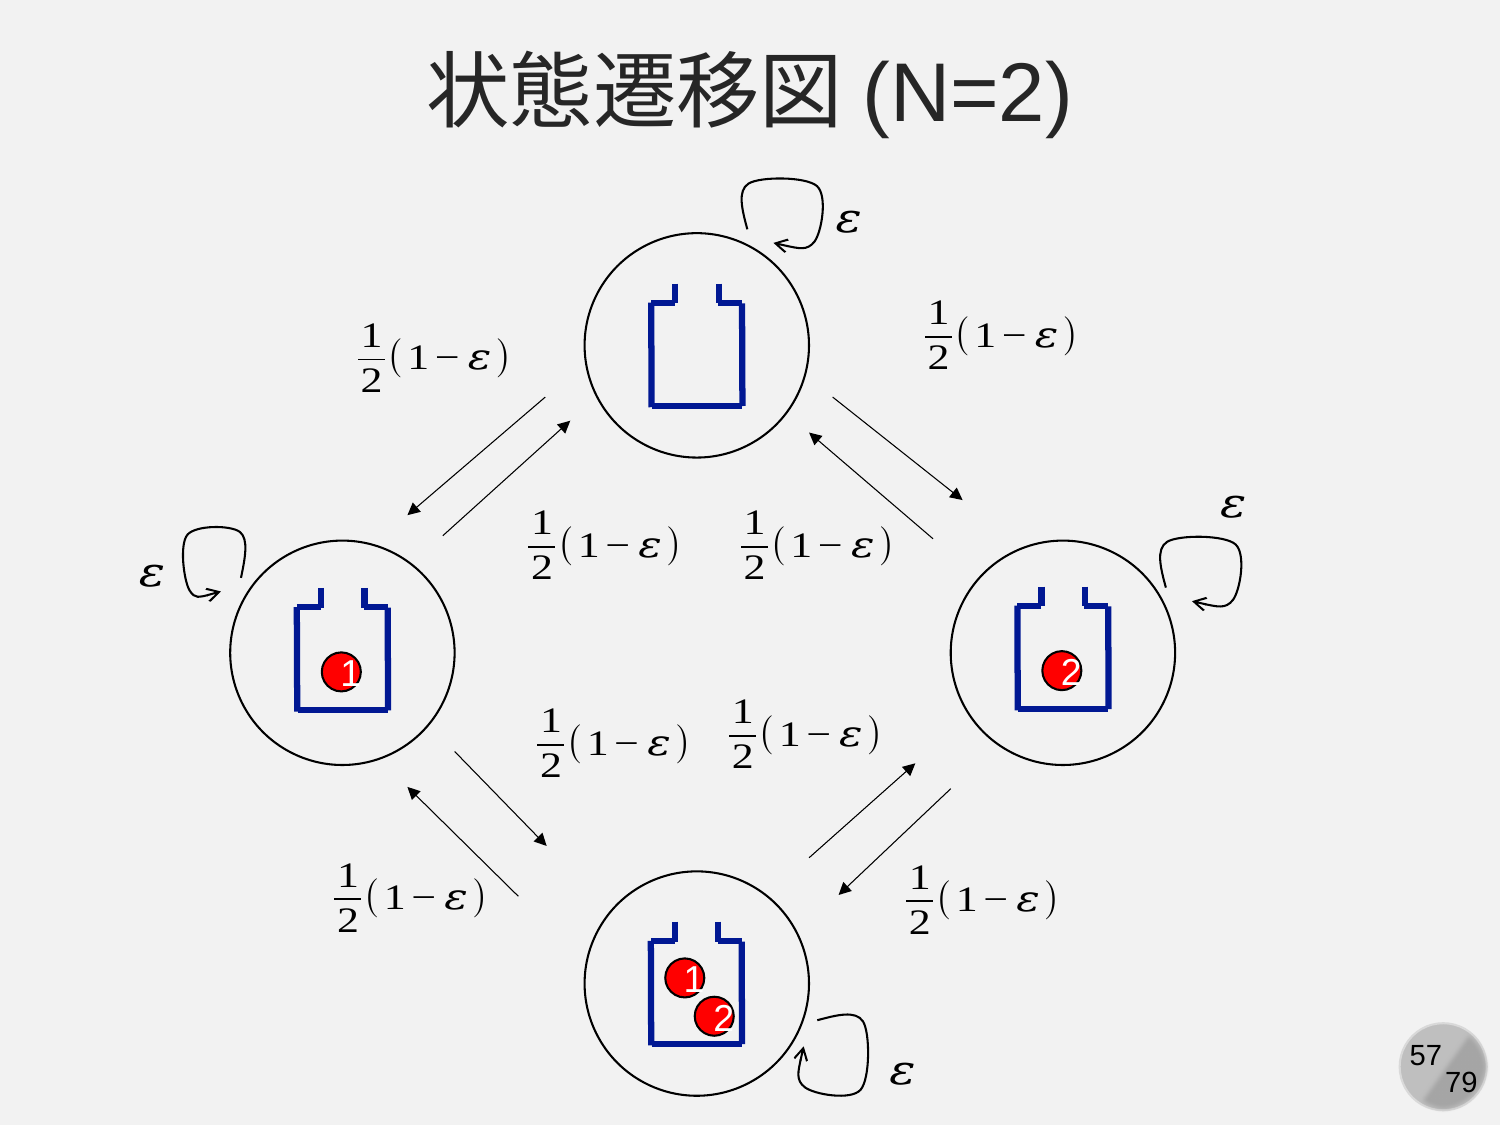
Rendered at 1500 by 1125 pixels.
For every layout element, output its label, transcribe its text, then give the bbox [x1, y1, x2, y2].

text_box [1159, 535, 1243, 612]
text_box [808, 763, 916, 858]
list 状態遷移図(N=2) [0, 31, 1500, 155]
text_box [949, 539, 1177, 767]
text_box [1017, 586, 1109, 711]
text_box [407, 397, 546, 516]
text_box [808, 432, 933, 539]
text_box [740, 177, 824, 253]
text_box [181, 525, 247, 602]
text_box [442, 420, 571, 536]
text_box [793, 1013, 870, 1097]
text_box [454, 751, 547, 846]
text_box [838, 788, 951, 895]
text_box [651, 283, 743, 408]
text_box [832, 397, 963, 501]
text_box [650, 921, 743, 1046]
text_box [583, 232, 811, 459]
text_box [296, 587, 389, 712]
text_box [229, 539, 456, 767]
text_box [583, 870, 811, 1097]
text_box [407, 786, 519, 897]
